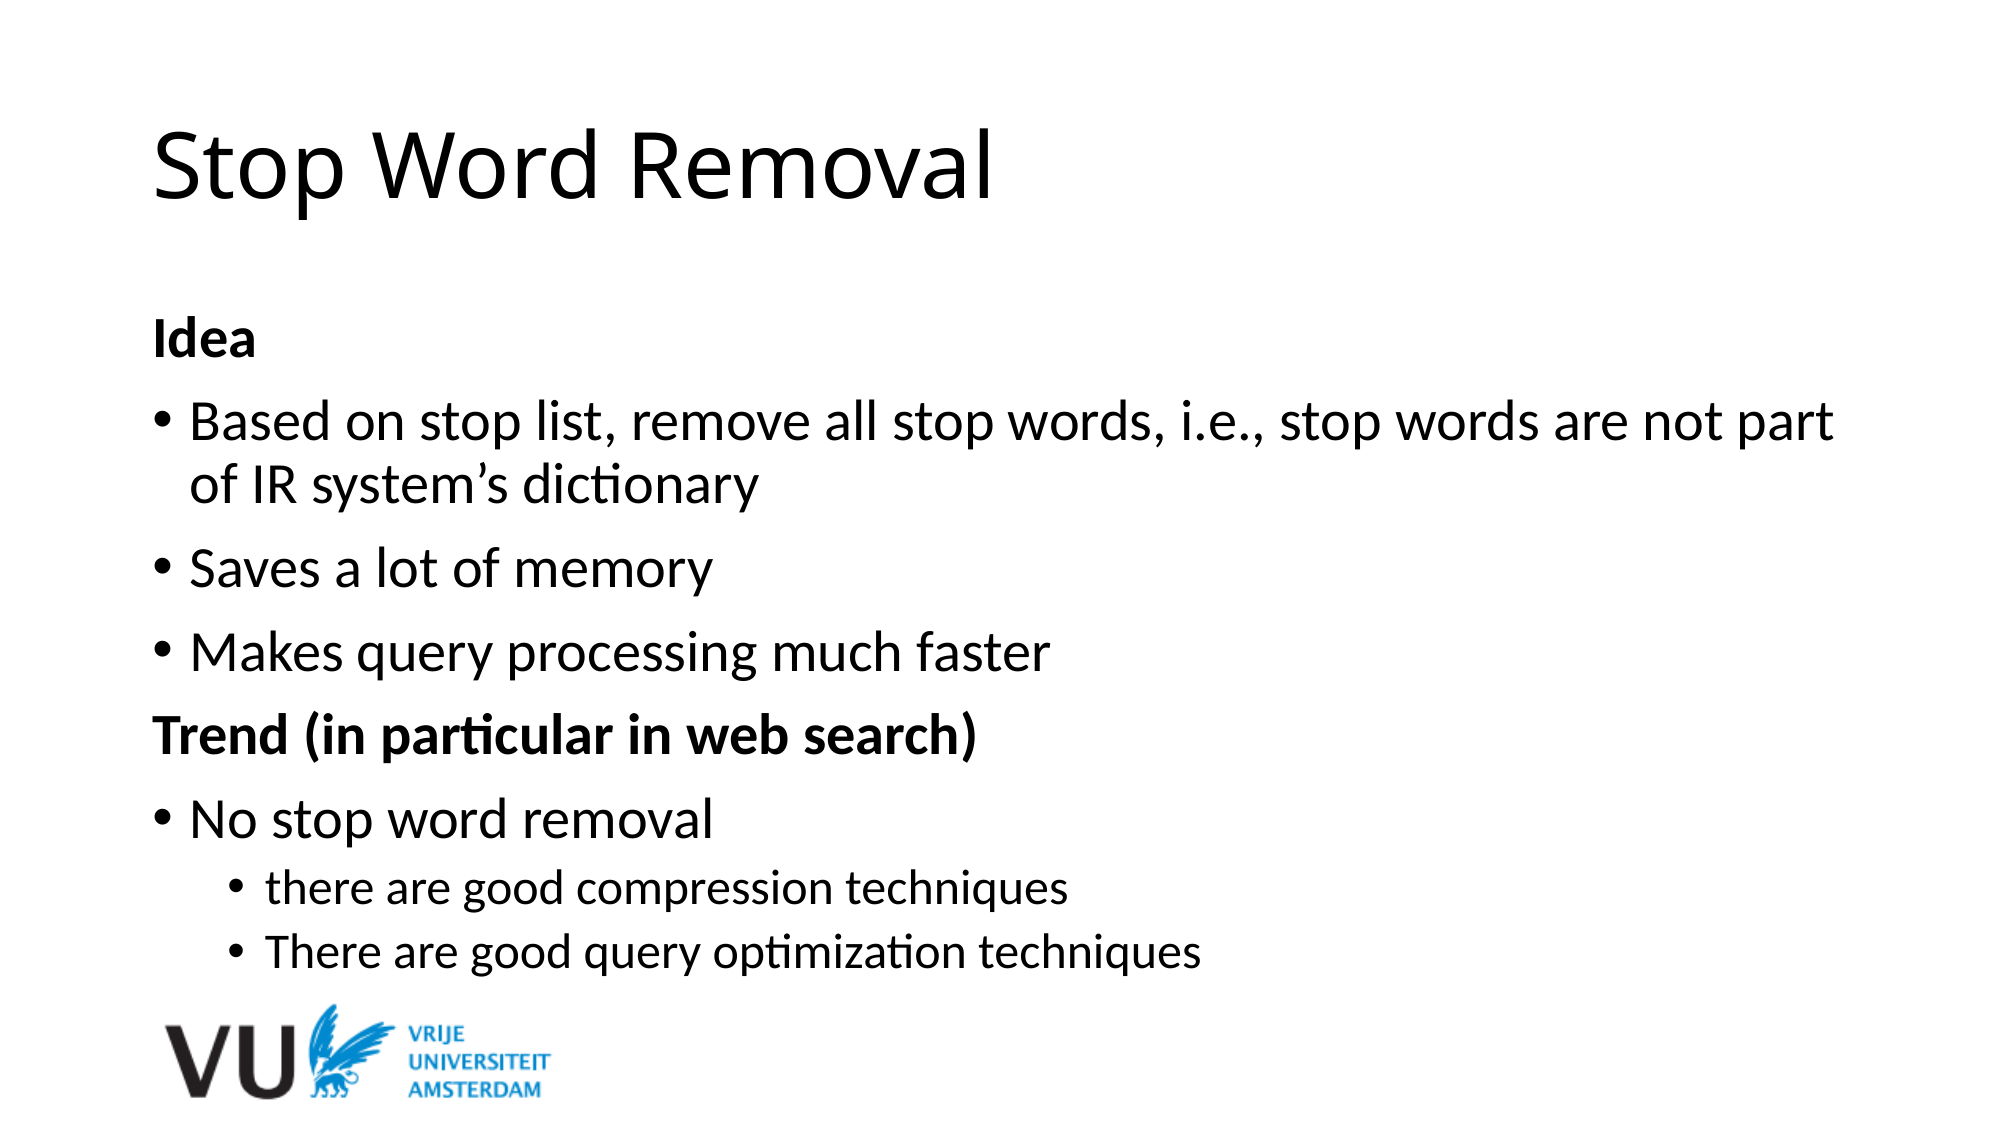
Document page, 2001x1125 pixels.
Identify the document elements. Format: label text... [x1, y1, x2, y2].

title Stop Word Removal [137, 59, 1863, 278]
list Idea Based on stop list, remove all stop words, i.e., stop words are not part of IR system’s dictionary Saves a lot of memory Makes query processing much faster Trend (in particular in web search) No stop word removal there are good compression techniques There are good query optimization techniques [137, 299, 1863, 1014]
